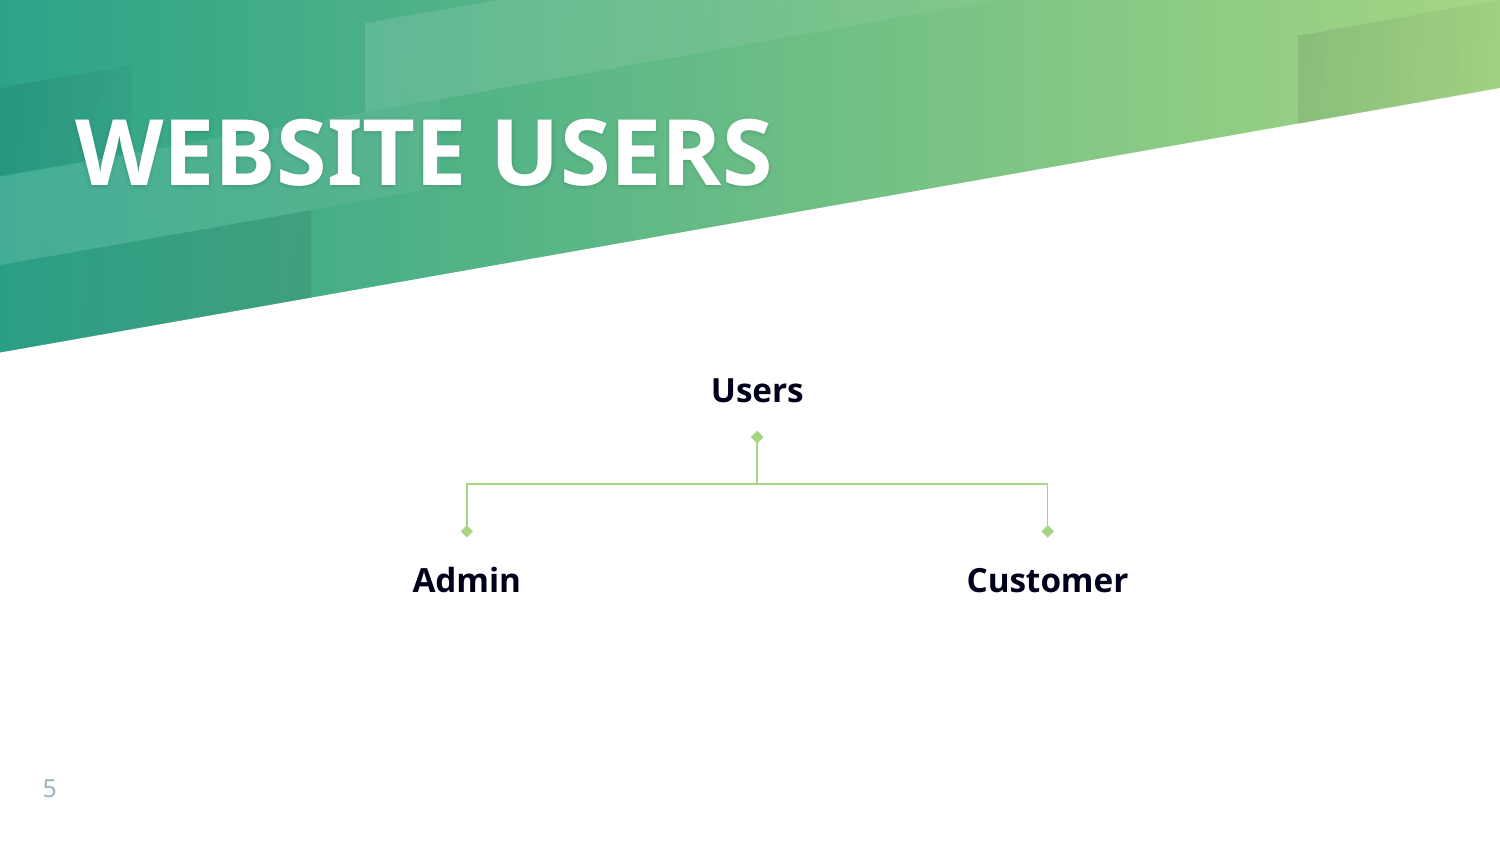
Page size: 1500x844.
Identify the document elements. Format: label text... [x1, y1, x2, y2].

text_box Admin [340, 531, 559, 628]
text_box Customer [955, 531, 1174, 628]
text_box Users [662, 341, 850, 438]
slide_number 5 [42, 766, 122, 807]
title WEBSITE USERS [75, 0, 975, 298]
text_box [855, 338, 950, 630]
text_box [564, 338, 660, 630]
